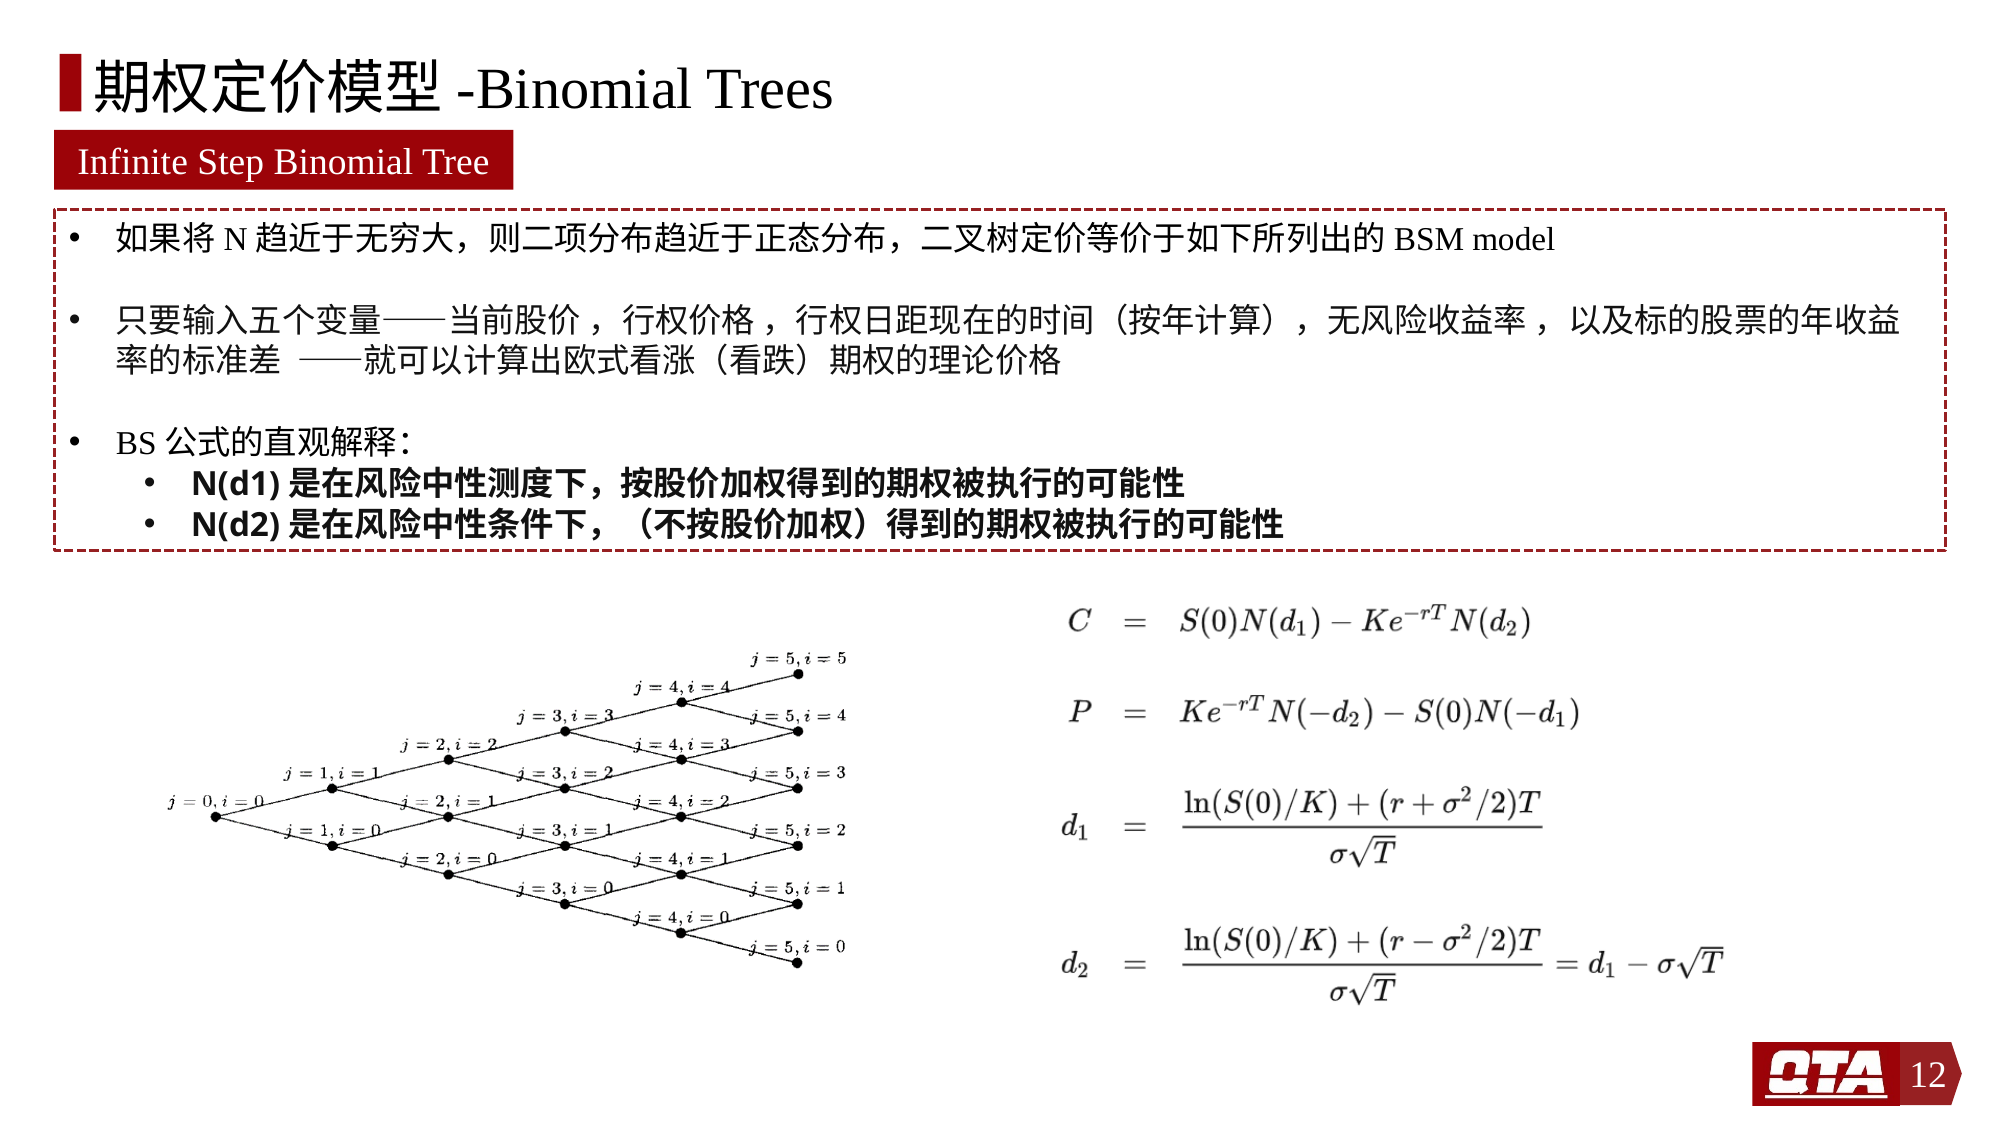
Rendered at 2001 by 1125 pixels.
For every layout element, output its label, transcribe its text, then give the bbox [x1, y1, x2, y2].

slide_number 12 [1511, 1042, 1962, 1103]
picture [127, 626, 900, 979]
text_box 如果将N趋近于无穷大，则二项分布趋近于正态分布，二叉树定价等价于如下所列出的BSM model 只要输入五个变量——当前股价 ，行权价格 ，行权日距现在的时间（按年计算），无风险收益率 ，以及标的股票的年收益率的标准差 ——就可以计算出欧式看涨（看跌）期权的理论价格 BS公式的直观解释： N(d1)是在风险中性测度下，按股价加权得到的期权被执行的可能性 N(d2)是在风险中性条件下，（不按股价加权）得到的期权被执行的可能性 [54, 209, 1946, 551]
picture [1056, 597, 1762, 1024]
title 期权定价模型-Binomial Trees [78, 0, 1775, 174]
text_box Infinite Step Binomial Tree [54, 129, 514, 190]
